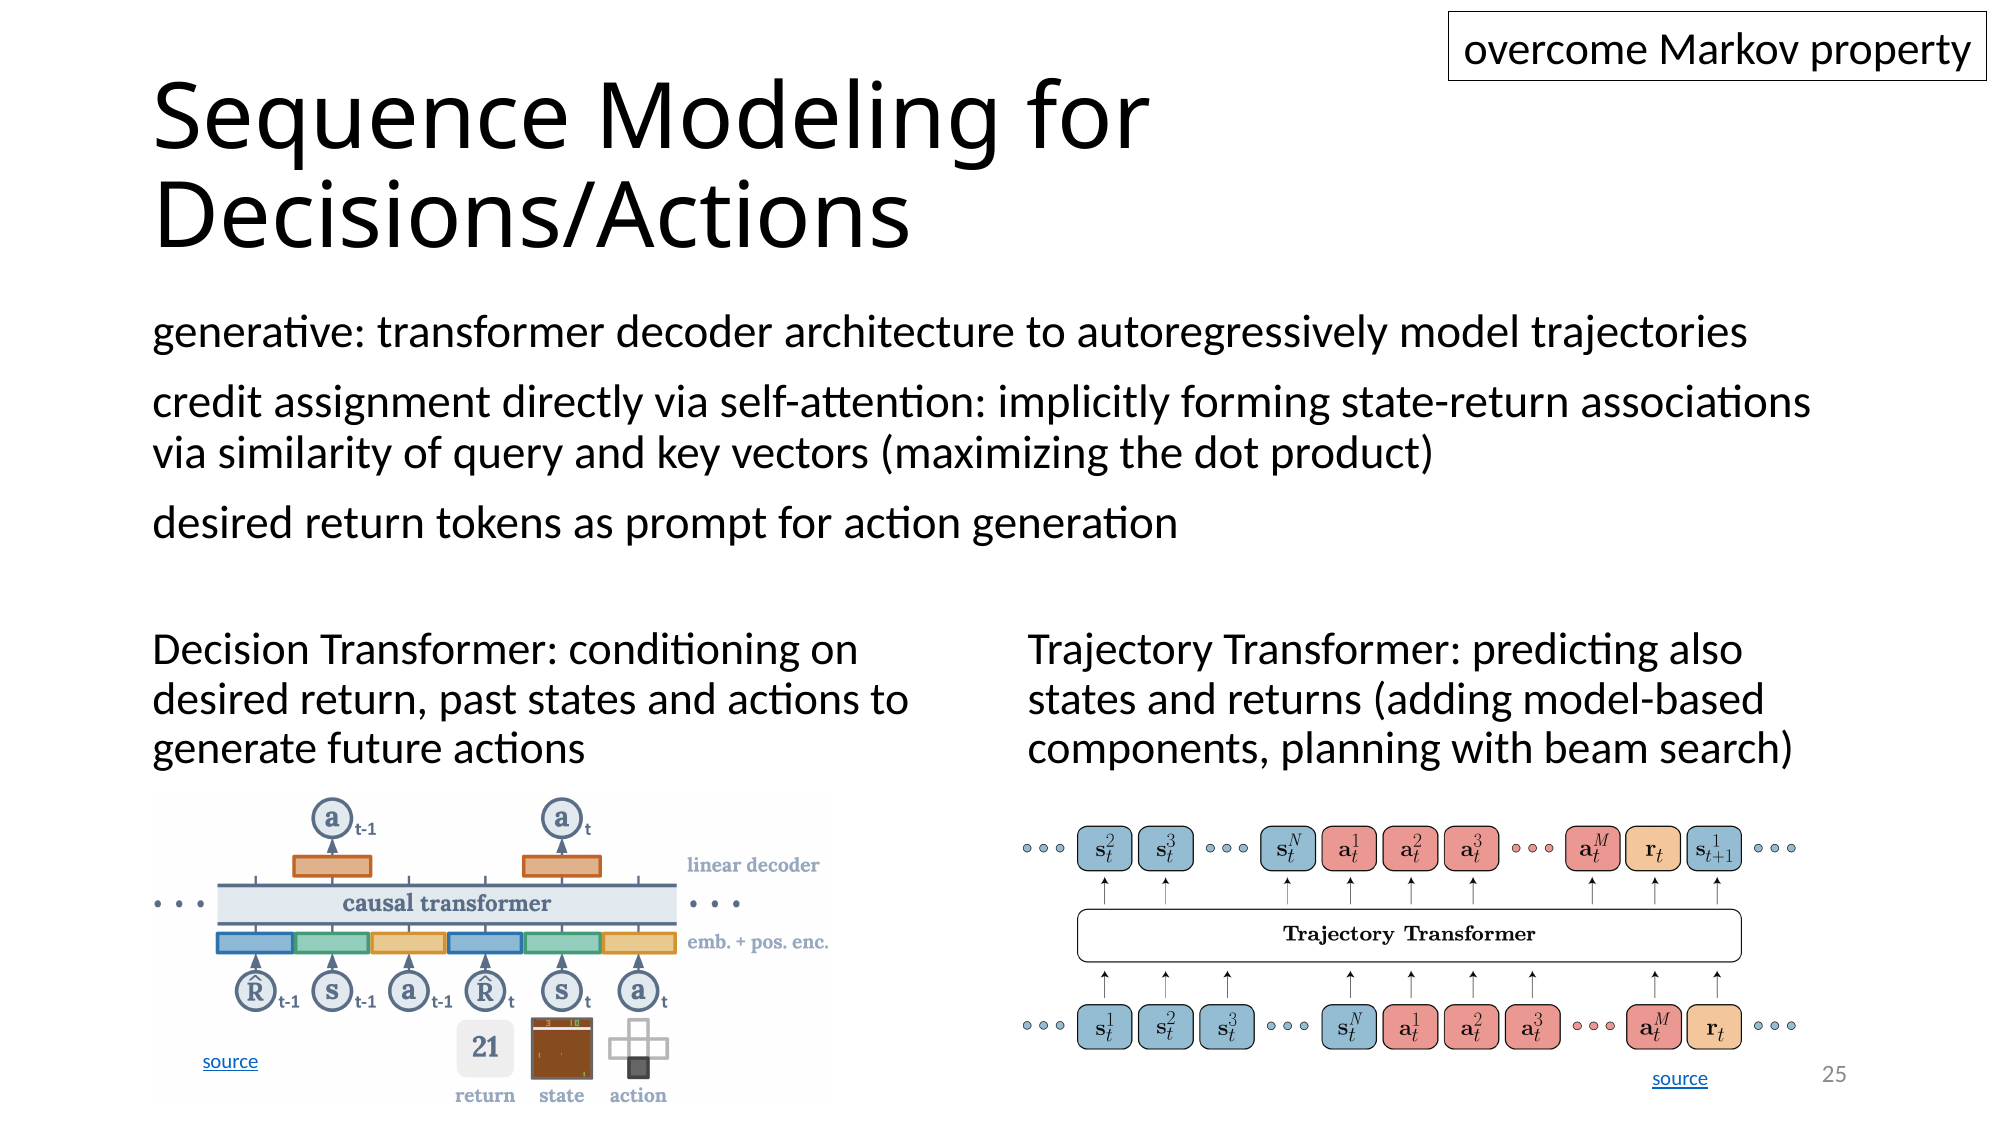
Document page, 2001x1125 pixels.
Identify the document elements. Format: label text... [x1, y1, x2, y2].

text_box overcome Markov property [1448, 11, 1987, 81]
list Decision Transformer: conditioning on desired return, past states and actions to generate future actions [137, 617, 988, 769]
slide_number 25 [1412, 1042, 1863, 1103]
text_box source [1637, 1064, 1725, 1098]
title Sequence Modeling for Decisions/Actions [137, 59, 1863, 278]
text_box generative: transformer decoder architecture to autoregressively model trajectories credit assignment directly via self-attention: implicitly forming state-return associations via similarity of query and key vectors (maximizing the dot product) desired return tokens as prompt for action generation [137, 299, 1863, 591]
list Trajectory Transformer: predicting also states and returns (adding model-based components, planning with beam search) [1012, 617, 1863, 792]
picture [152, 795, 830, 1105]
picture [1009, 812, 1810, 1064]
